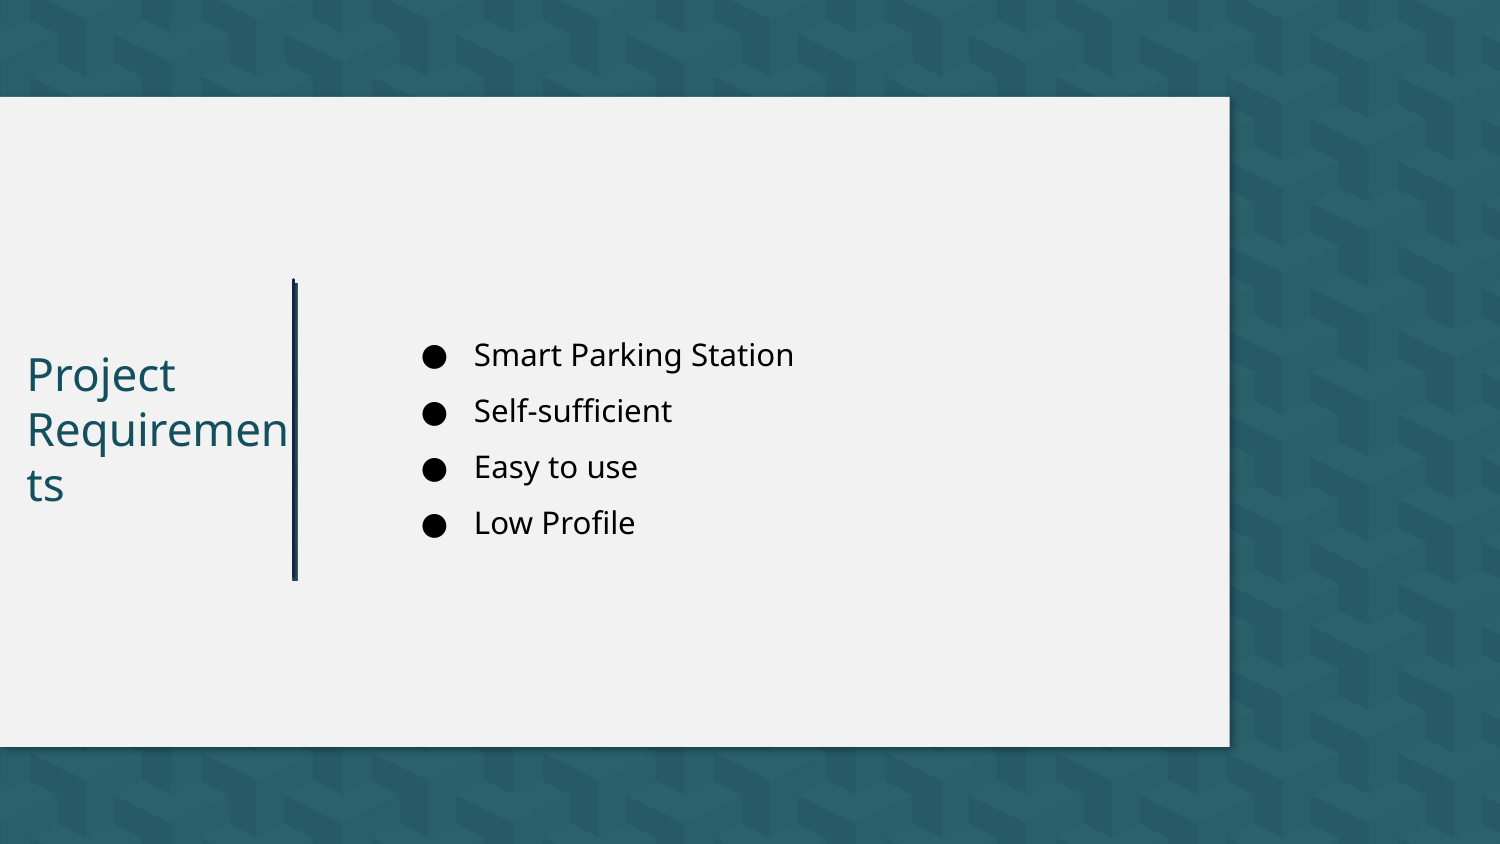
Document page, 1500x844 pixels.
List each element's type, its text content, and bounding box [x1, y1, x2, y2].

title Project Requirements [15, 193, 302, 664]
picture [0, 0, 1500, 844]
list Smart Parking Station Self-sufficient Easy to use Low Profile [387, 193, 1105, 664]
